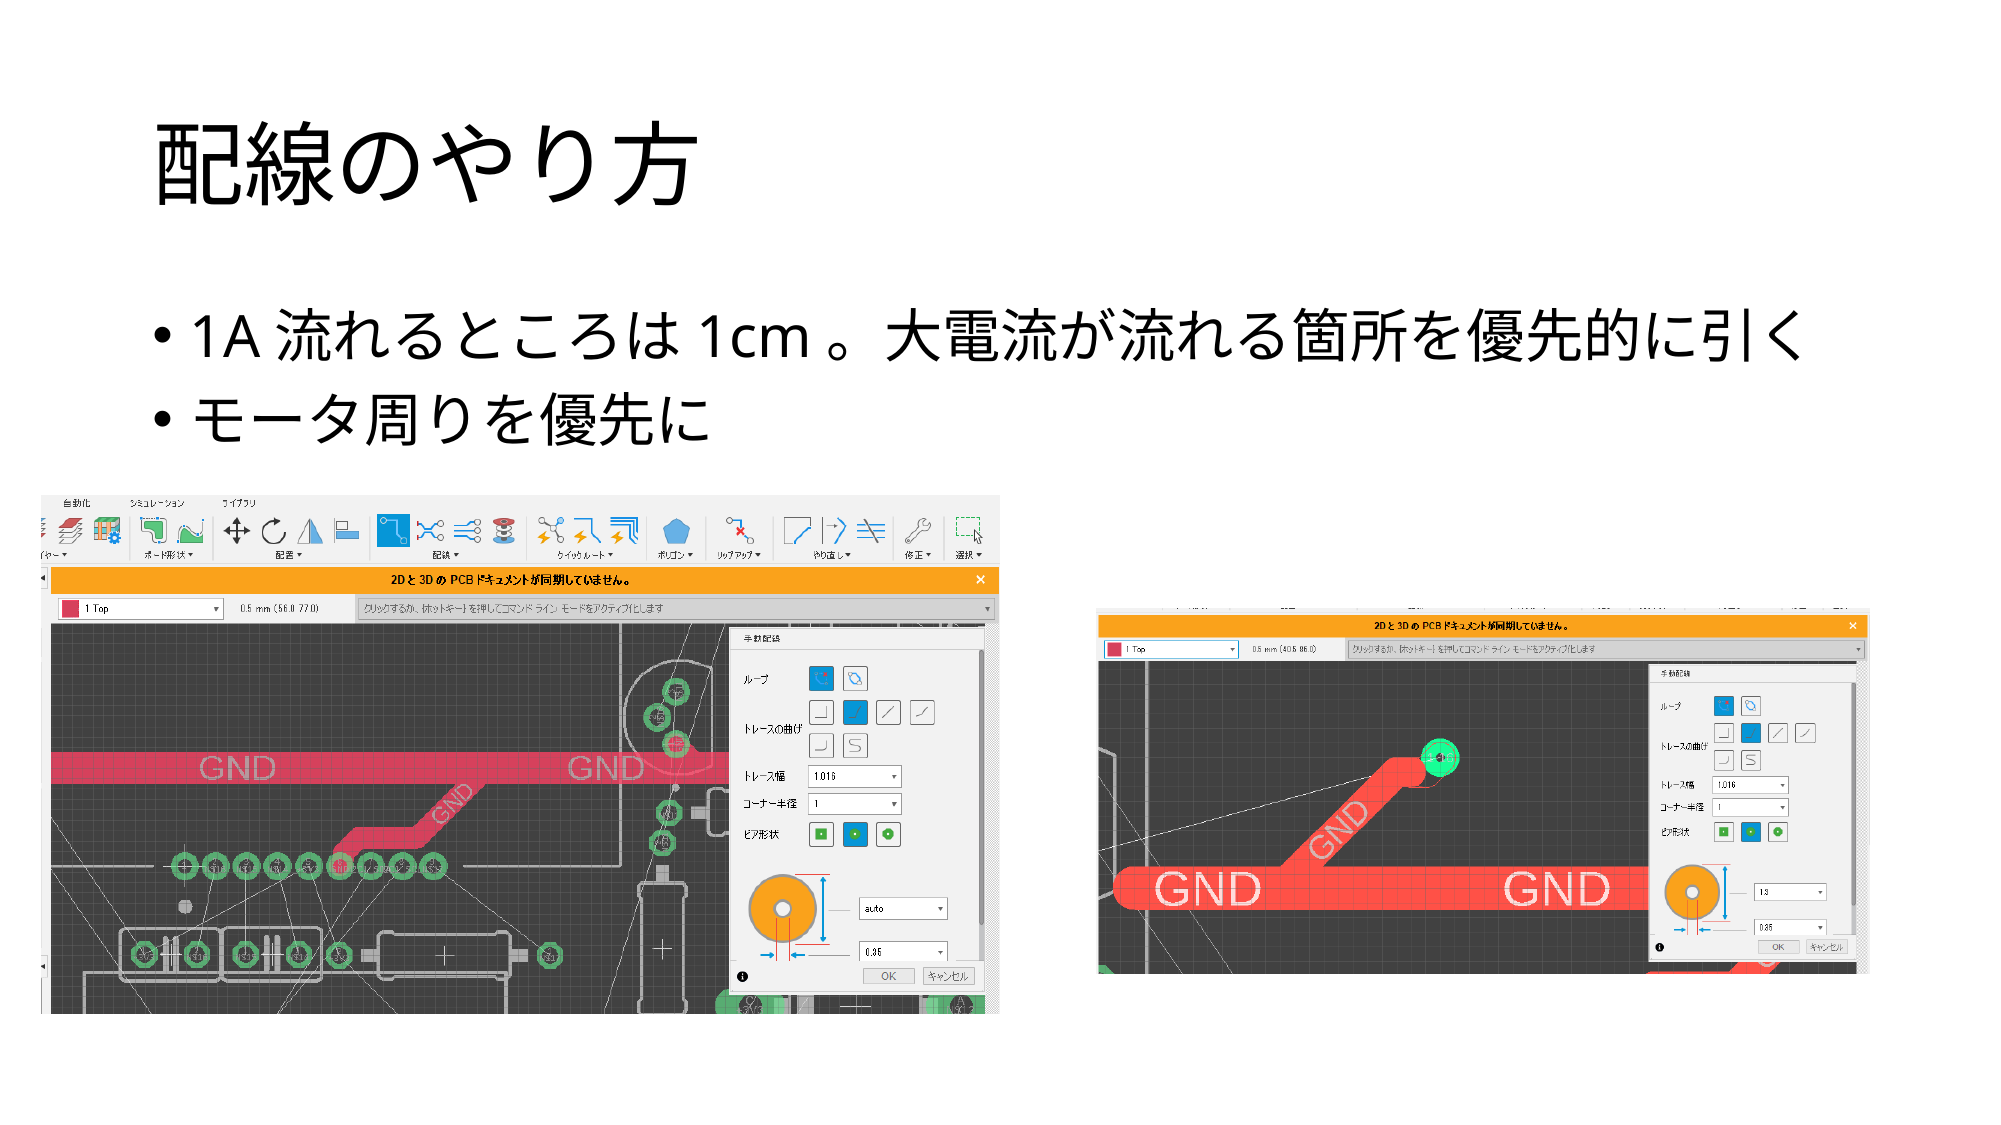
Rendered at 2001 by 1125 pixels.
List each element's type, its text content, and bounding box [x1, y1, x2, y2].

title 配線のやり方 [137, 59, 1863, 278]
picture [1096, 607, 1870, 974]
list 1A流れるところは1cm。大電流が流れる箇所を優先的に引く モータ周りを優先に [137, 299, 1863, 1014]
picture [41, 495, 1000, 1014]
